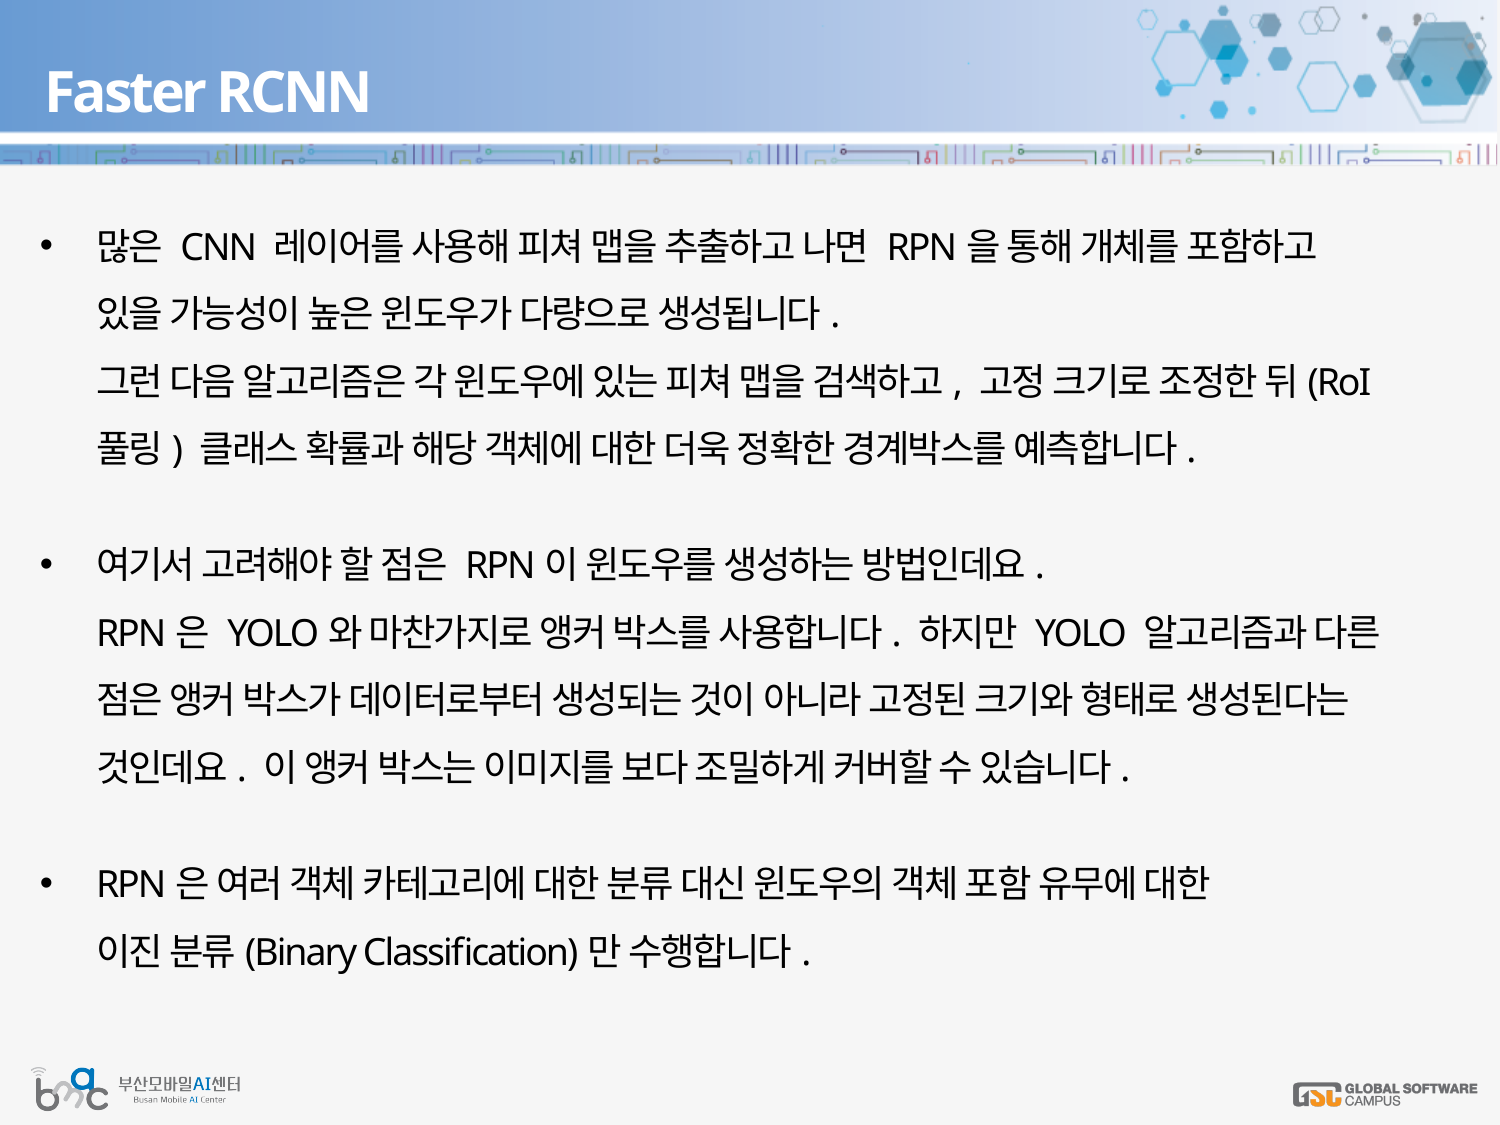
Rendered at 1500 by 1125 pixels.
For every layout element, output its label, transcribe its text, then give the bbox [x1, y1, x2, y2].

title Faster RCNN [29, 48, 1471, 132]
picture [1283, 1072, 1487, 1116]
picture [27, 1059, 245, 1114]
picture [0, 0, 1498, 1057]
list 많은 CNN 레이어를 사용해 피쳐 맵을 추출하고 나면 RPN을 통해 개체를 포함하고 있을 가능성이 높은 윈도우가 다량으로 생성됩니다. 그런 다음 알고리즘은 각 윈도우에 있는 피쳐 맵을 검색하고, 고정 크기로 조정한 뒤(RoI 풀링) 클래스 확률과 해당 객체에 대한 더욱 정확한 경계박스를 예측합니다. 여기서 고려해야 할 점은 RPN이 윈도우를 생성하는 방법인데요. RPN은 YOLO와 마찬가지로 앵커 박스를 사용합니다. 하지만 YOLO 알고리즘과 다른 점은 앵커 박스가 데이터로부터 생성되는 것이 아니라 고정된 크기와 형태로 생성된다는 것인데요. 이 앵커 박스는 이미지를 보다 조밀하게 커버할 수 있습니다. RPN은 여러 객체 카테고리에 대한 분류 대신 윈도우의 객체 포함 유무에 대한 이진 분류(Binary Classification)만 수행합니다. [24, 192, 1466, 1029]
